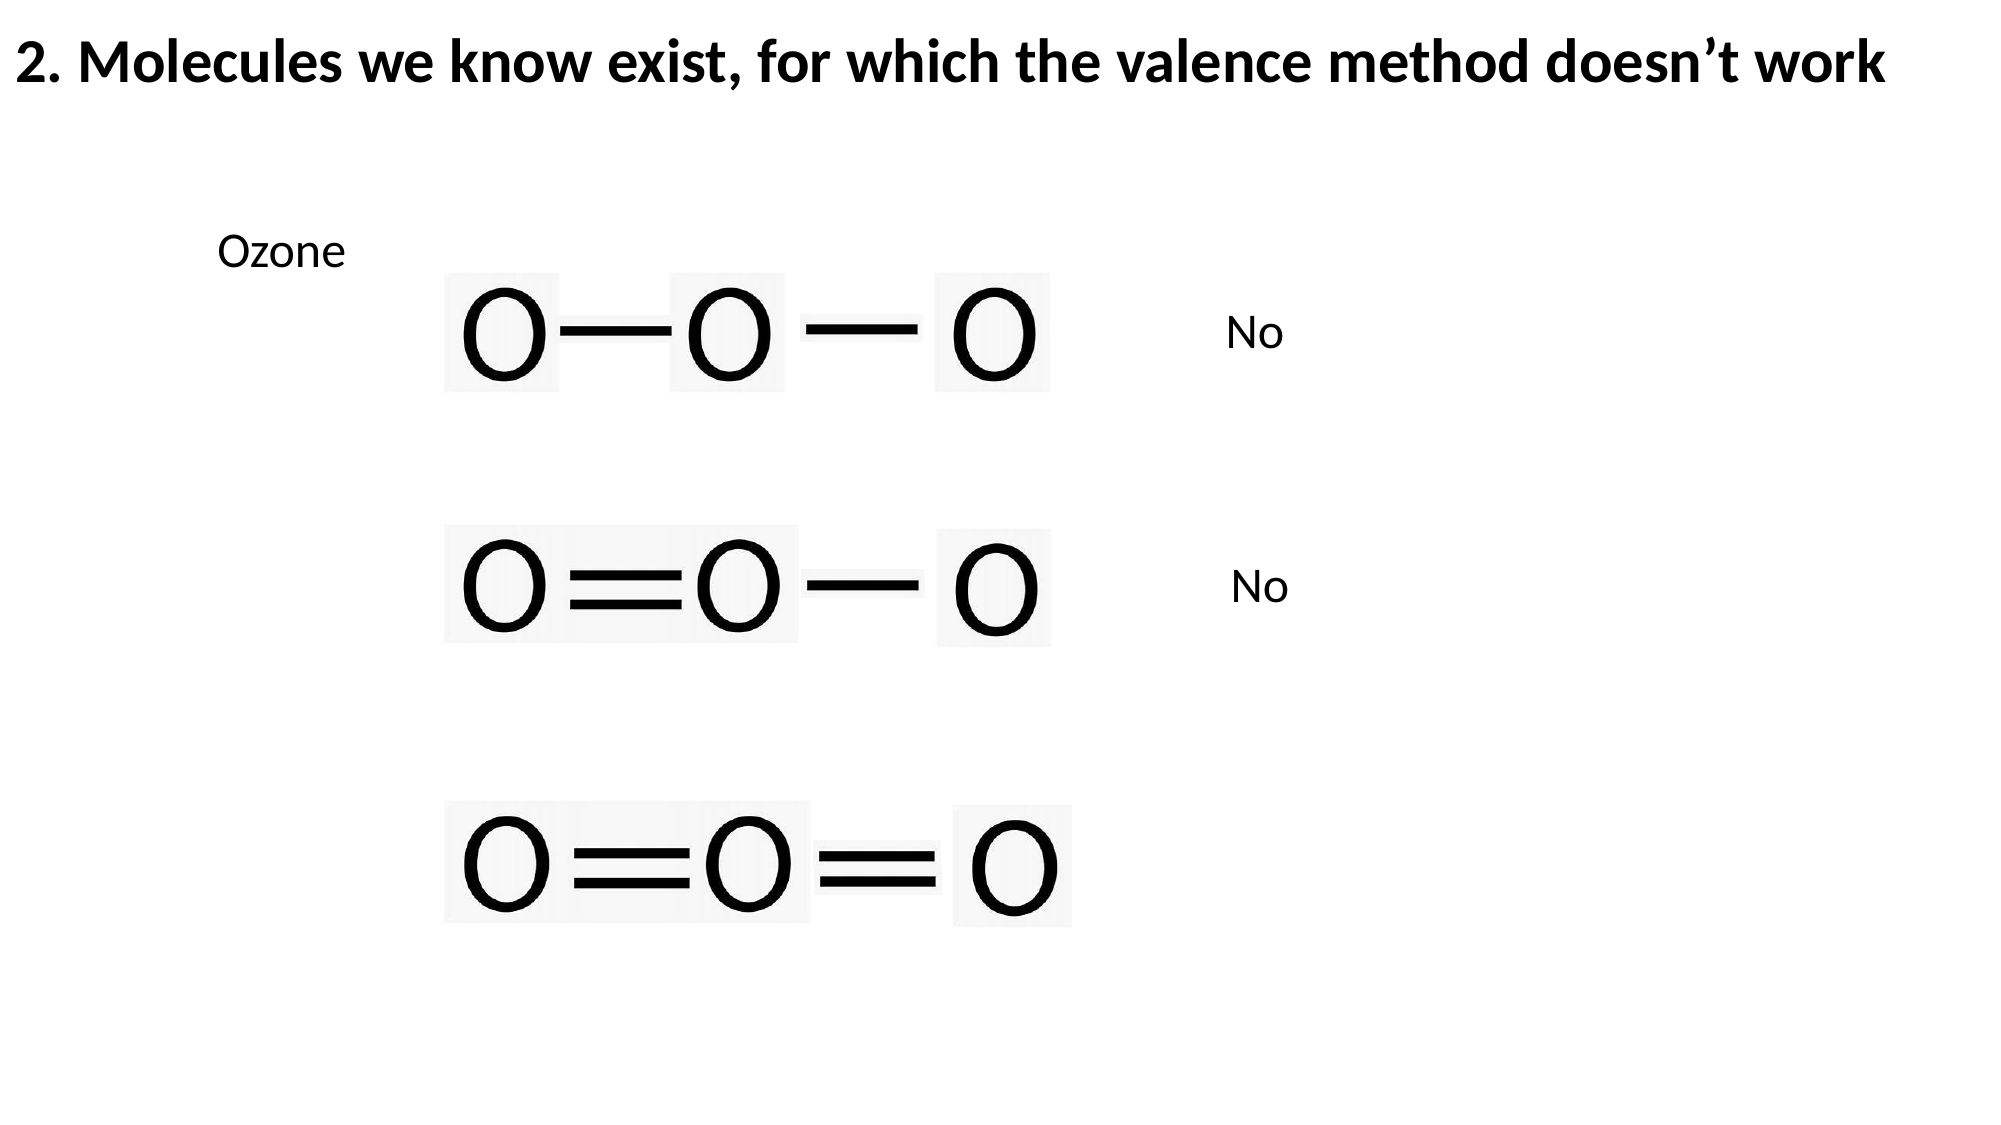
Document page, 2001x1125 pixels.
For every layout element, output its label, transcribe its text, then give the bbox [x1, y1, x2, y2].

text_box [443, 271, 1051, 393]
text_box No [1210, 290, 1659, 366]
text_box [443, 799, 1073, 928]
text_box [443, 523, 1052, 648]
text_box Ozone [202, 210, 1524, 285]
title 2. Molecules we know exist, for which the valence method doesn’t work [0, 0, 2000, 125]
text_box No [1215, 544, 1664, 620]
